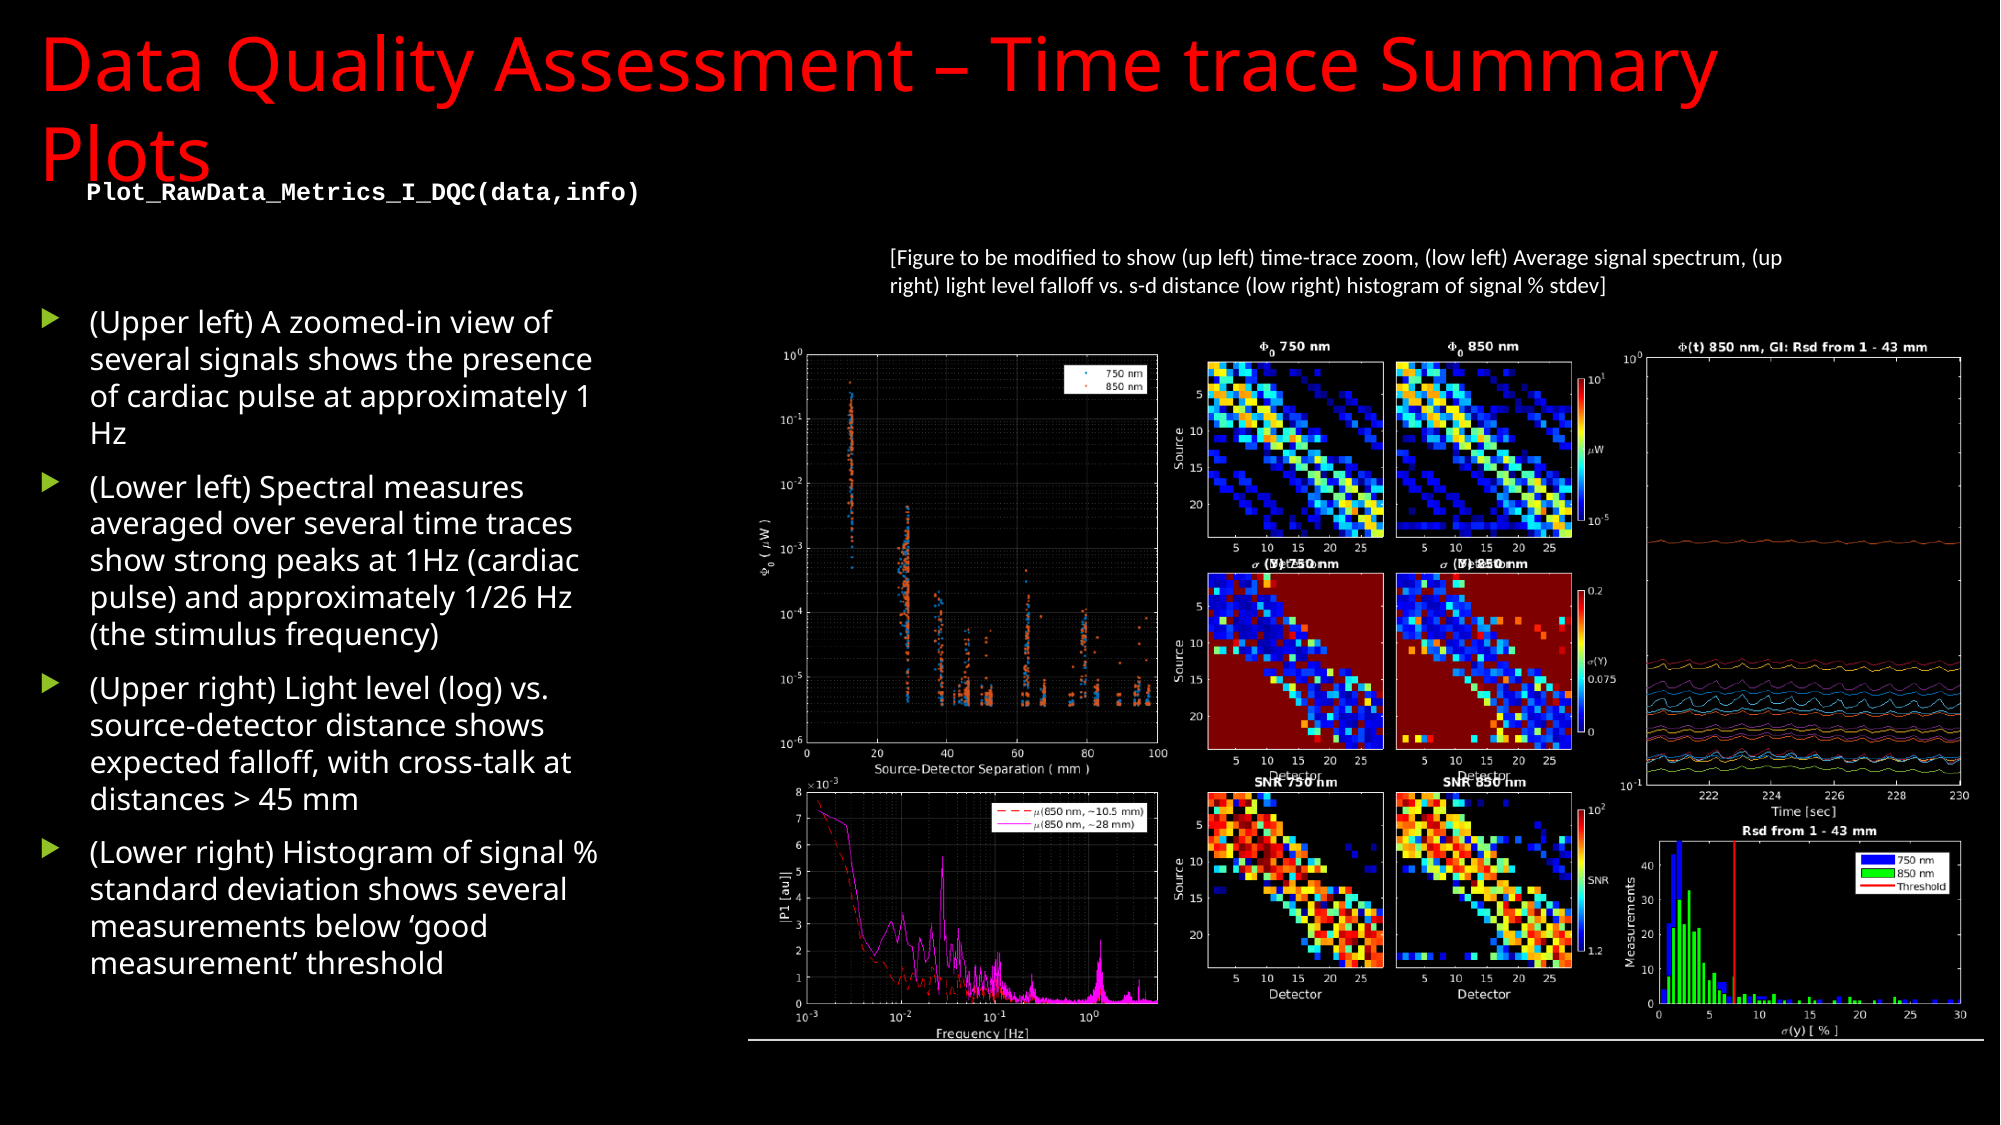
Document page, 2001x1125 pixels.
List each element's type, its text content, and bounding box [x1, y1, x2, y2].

text_box [Figure to be modified to show (up left) time-trace zoom, (low left) Average signal spectrum, (up right) light level falloff vs. s-d distance (low right) histogram of signal % stdev] [874, 235, 1834, 306]
title Data Quality Assessment – Time trace Summary Plots [24, 9, 1913, 226]
list (Upper left) A zoomed-in view of several signals shows the presence of cardiac pulse at approximately 1 Hz (Lower left) Spectral measures averaged over several time traces show strong peaks at 1Hz (cardiac pulse) and approximately 1/26 Hz (the stimulus frequency) (Upper right) Light level (log) vs. source-detector distance shows expected falloff, with cross-talk at distances > 45 mm (Lower right) Histogram of signal % standard deviation shows several measurements below ‘good measurement’ threshold [24, 295, 642, 1000]
text_box Plot_RawData_Metrics_I_DQC(data,info) [71, 168, 926, 214]
picture [747, 334, 1985, 1041]
